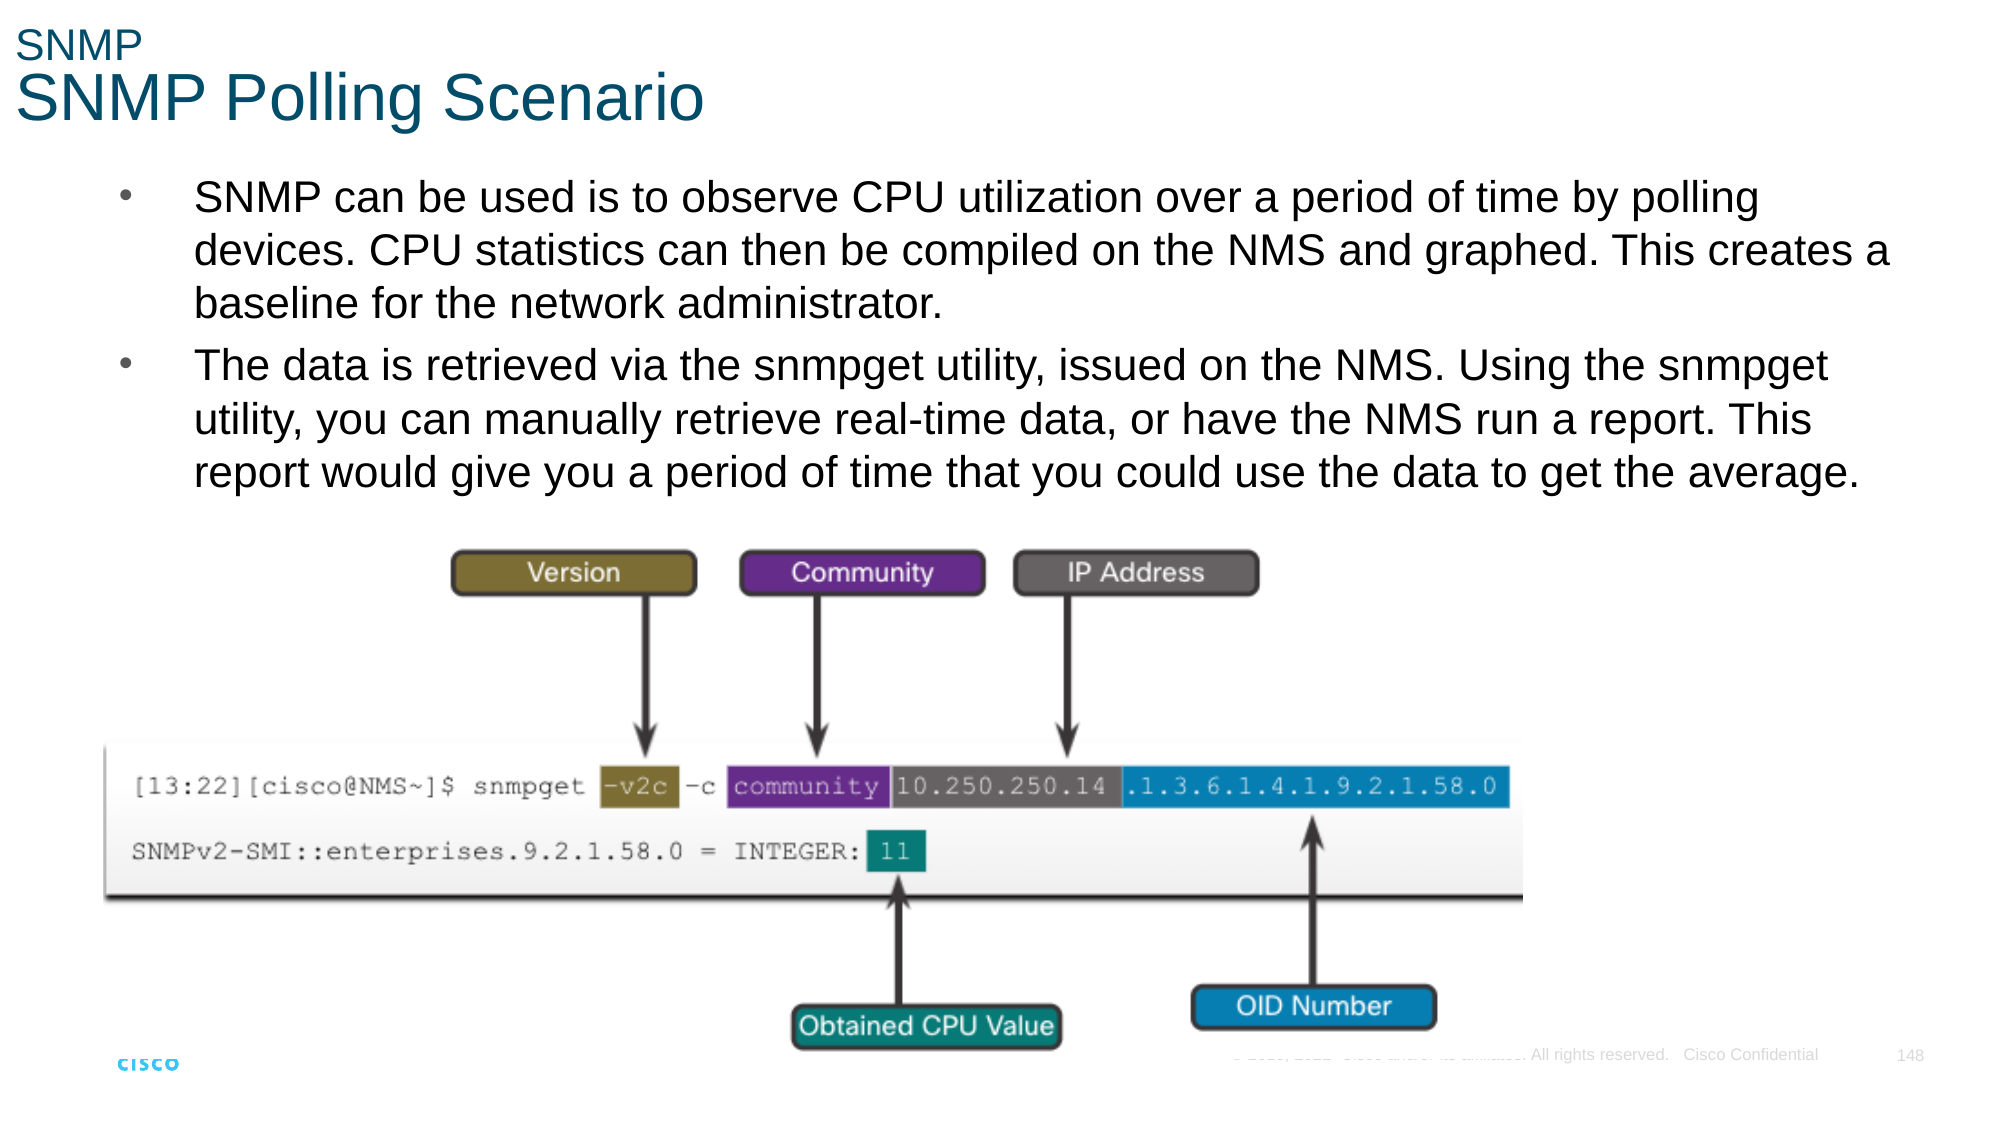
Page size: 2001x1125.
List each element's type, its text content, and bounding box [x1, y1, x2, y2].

picture [103, 533, 1523, 1060]
list SNMP can be used is to observe CPU utilization over a period of time by polling devices. CPU statistics can then be compiled on the NMS and graphed. This creates a baseline for the network administrator. The data is retrieved via the snmpget utility, issued on the NMS. Using the snmpget utility, you can manually retrieve real-time data, or have the NMS run a report. This report would give you a period of time that you could use the data to get the average. [103, 160, 1915, 534]
title SNMP SNMP Polling Scenario [0, 0, 1826, 161]
